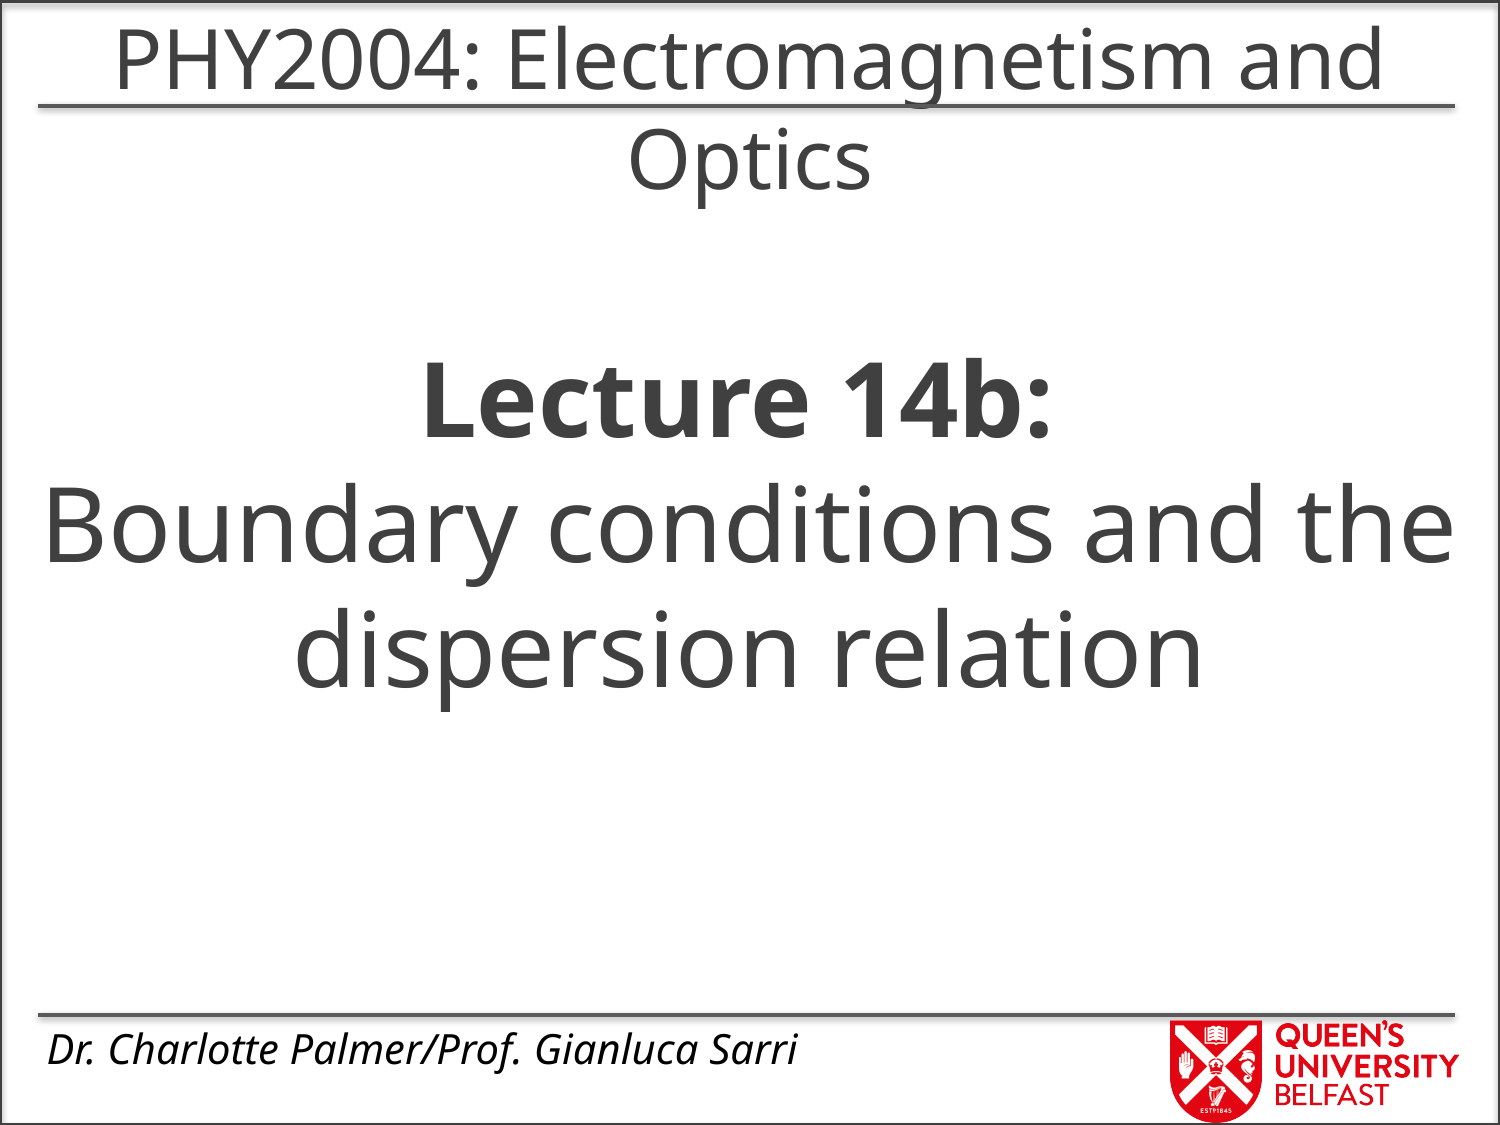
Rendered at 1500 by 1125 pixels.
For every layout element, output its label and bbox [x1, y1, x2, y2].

text_box [0, 0, 1500, 1125]
picture [1170, 1019, 1459, 1123]
